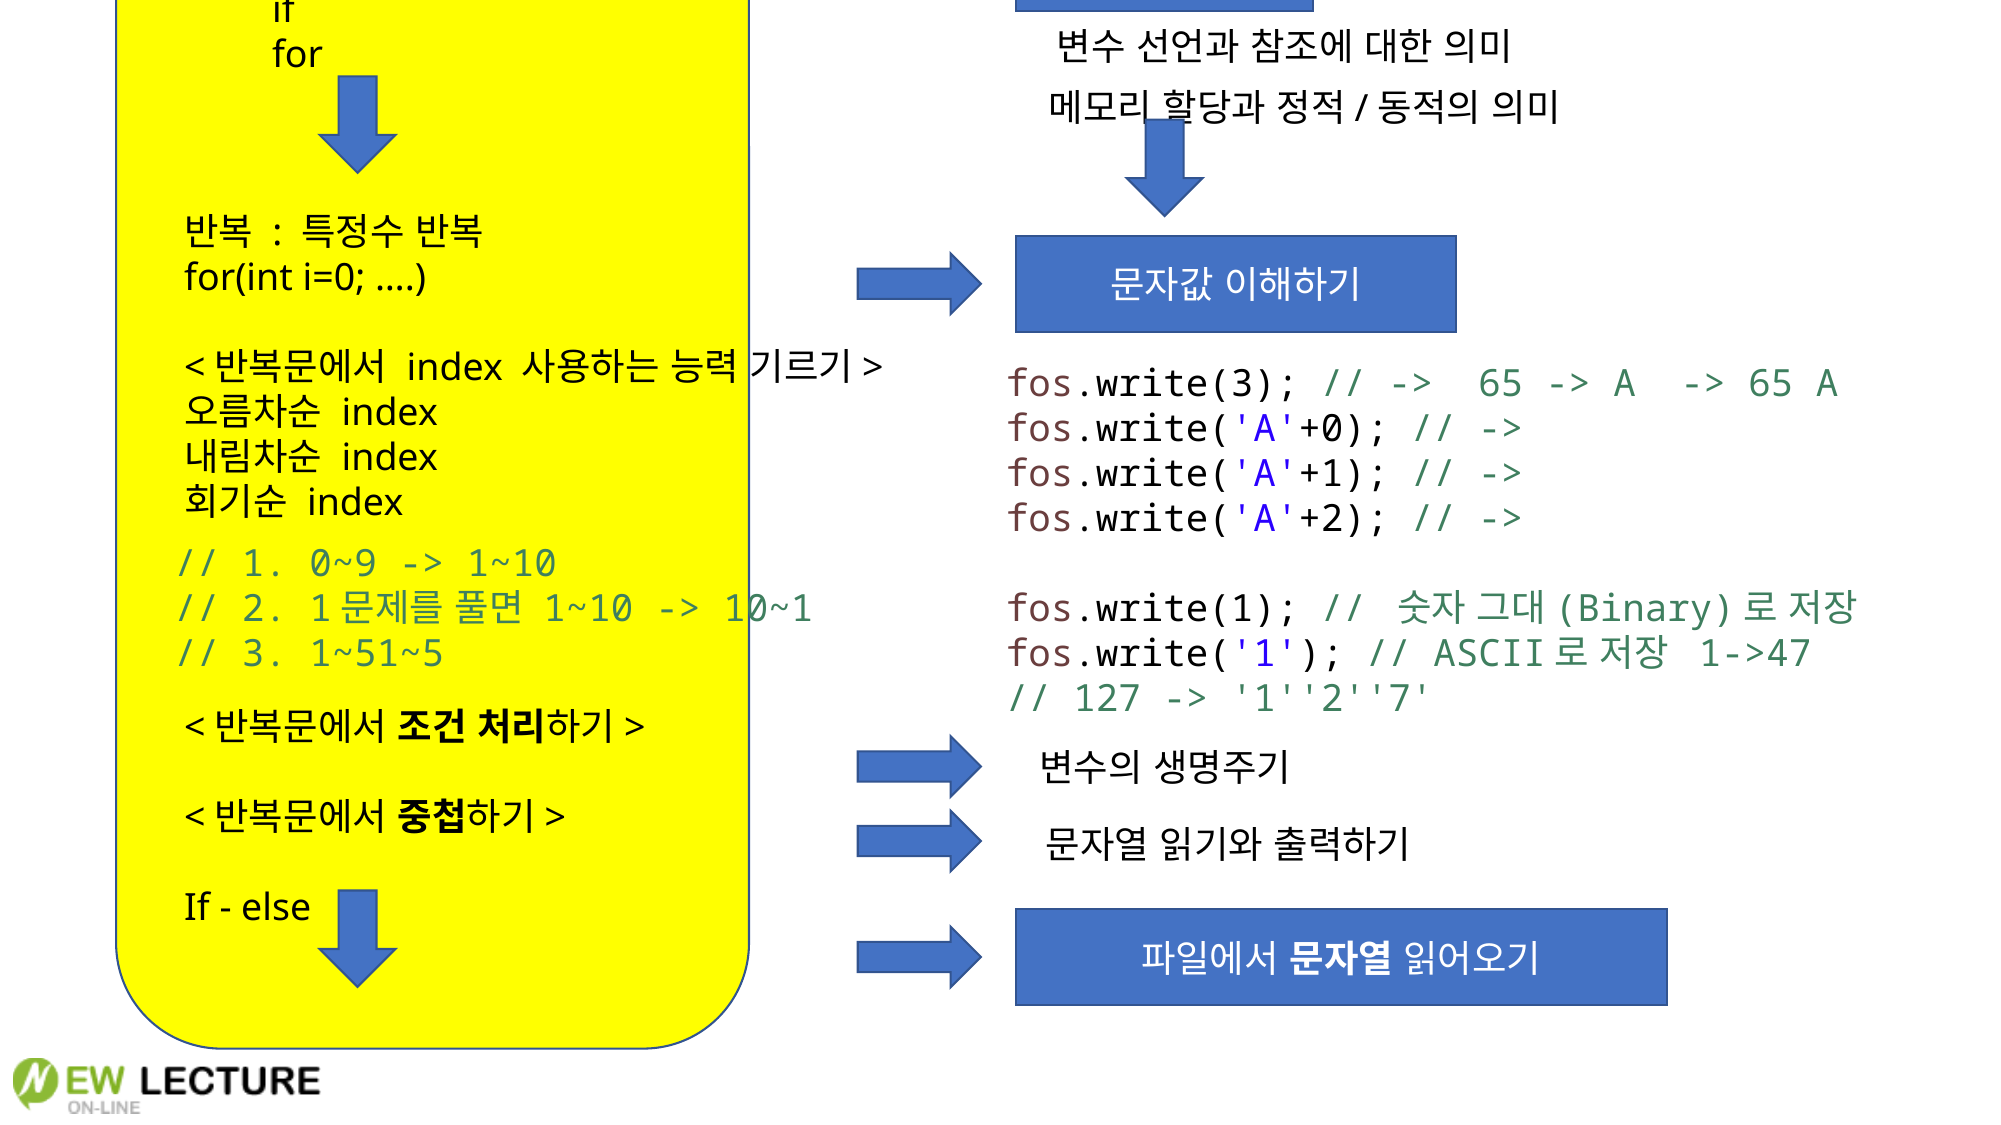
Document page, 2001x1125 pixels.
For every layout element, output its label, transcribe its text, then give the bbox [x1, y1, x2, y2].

text_box 문자값 이해하기 [1015, 235, 1457, 333]
text_box 반복문 : while if for [140, 0, 417, 83]
text_box [856, 924, 983, 990]
text_box 변수의 생명주기 [1024, 736, 1307, 796]
text_box [115, 0, 751, 1050]
text_box [856, 733, 983, 800]
text_box [317, 75, 398, 175]
text_box 반복 : 특정수 반복 for(int i=0; ….) <반복문에서 index 사용하는 능력 기르기> 오름차순 index 내림차순 index 회기순 index <반복문에서 조건 처리하기> <반복문에서 중첩하기> If - else [169, 682, 899, 936]
text_box [856, 808, 983, 874]
picture [13, 1058, 323, 1114]
text_box [1124, 118, 1206, 218]
text_box fos.write(3); // -> 65 -> A -> 65 A fos.write('A'+0); // -> fos.write('A'+1); // -> fos.write('A'+2); // -> fos.write(1); // 숫자 그대(Binary)로 저장 fos.write('1'); // ASCII로 저장 1->47 // 127 -> '1''2''7' [991, 351, 1998, 727]
text_box 메모리 할당과 정적/동적의 의미 [1033, 76, 1576, 137]
text_box // 1. 0~9 -> 1~10 // 2. 1문제를 풀면 1~10 -> 10~1 // 3. 1~51~5 [159, 531, 1167, 682]
text_box 변수 선언과 참조에 대한 의미 [1042, 15, 1528, 76]
text_box 파일 복사 [1015, 0, 1314, 12]
text_box [899, 250, 983, 317]
text_box [317, 889, 398, 989]
text_box 반복 : 특정수 반복 for(int i=0; ….) <반복문에서 index 사용하는 능력 기르기> 오름차순 index 내림차순 index 회기순 index <반복문에서 조건 처리하기> <반복문에서 중첩하기> If - else [169, 200, 899, 531]
text_box 파일에서 문자열 읽어오기 [1015, 908, 1668, 1006]
text_box 문자열 읽기와 출력하기 [1030, 814, 1427, 874]
